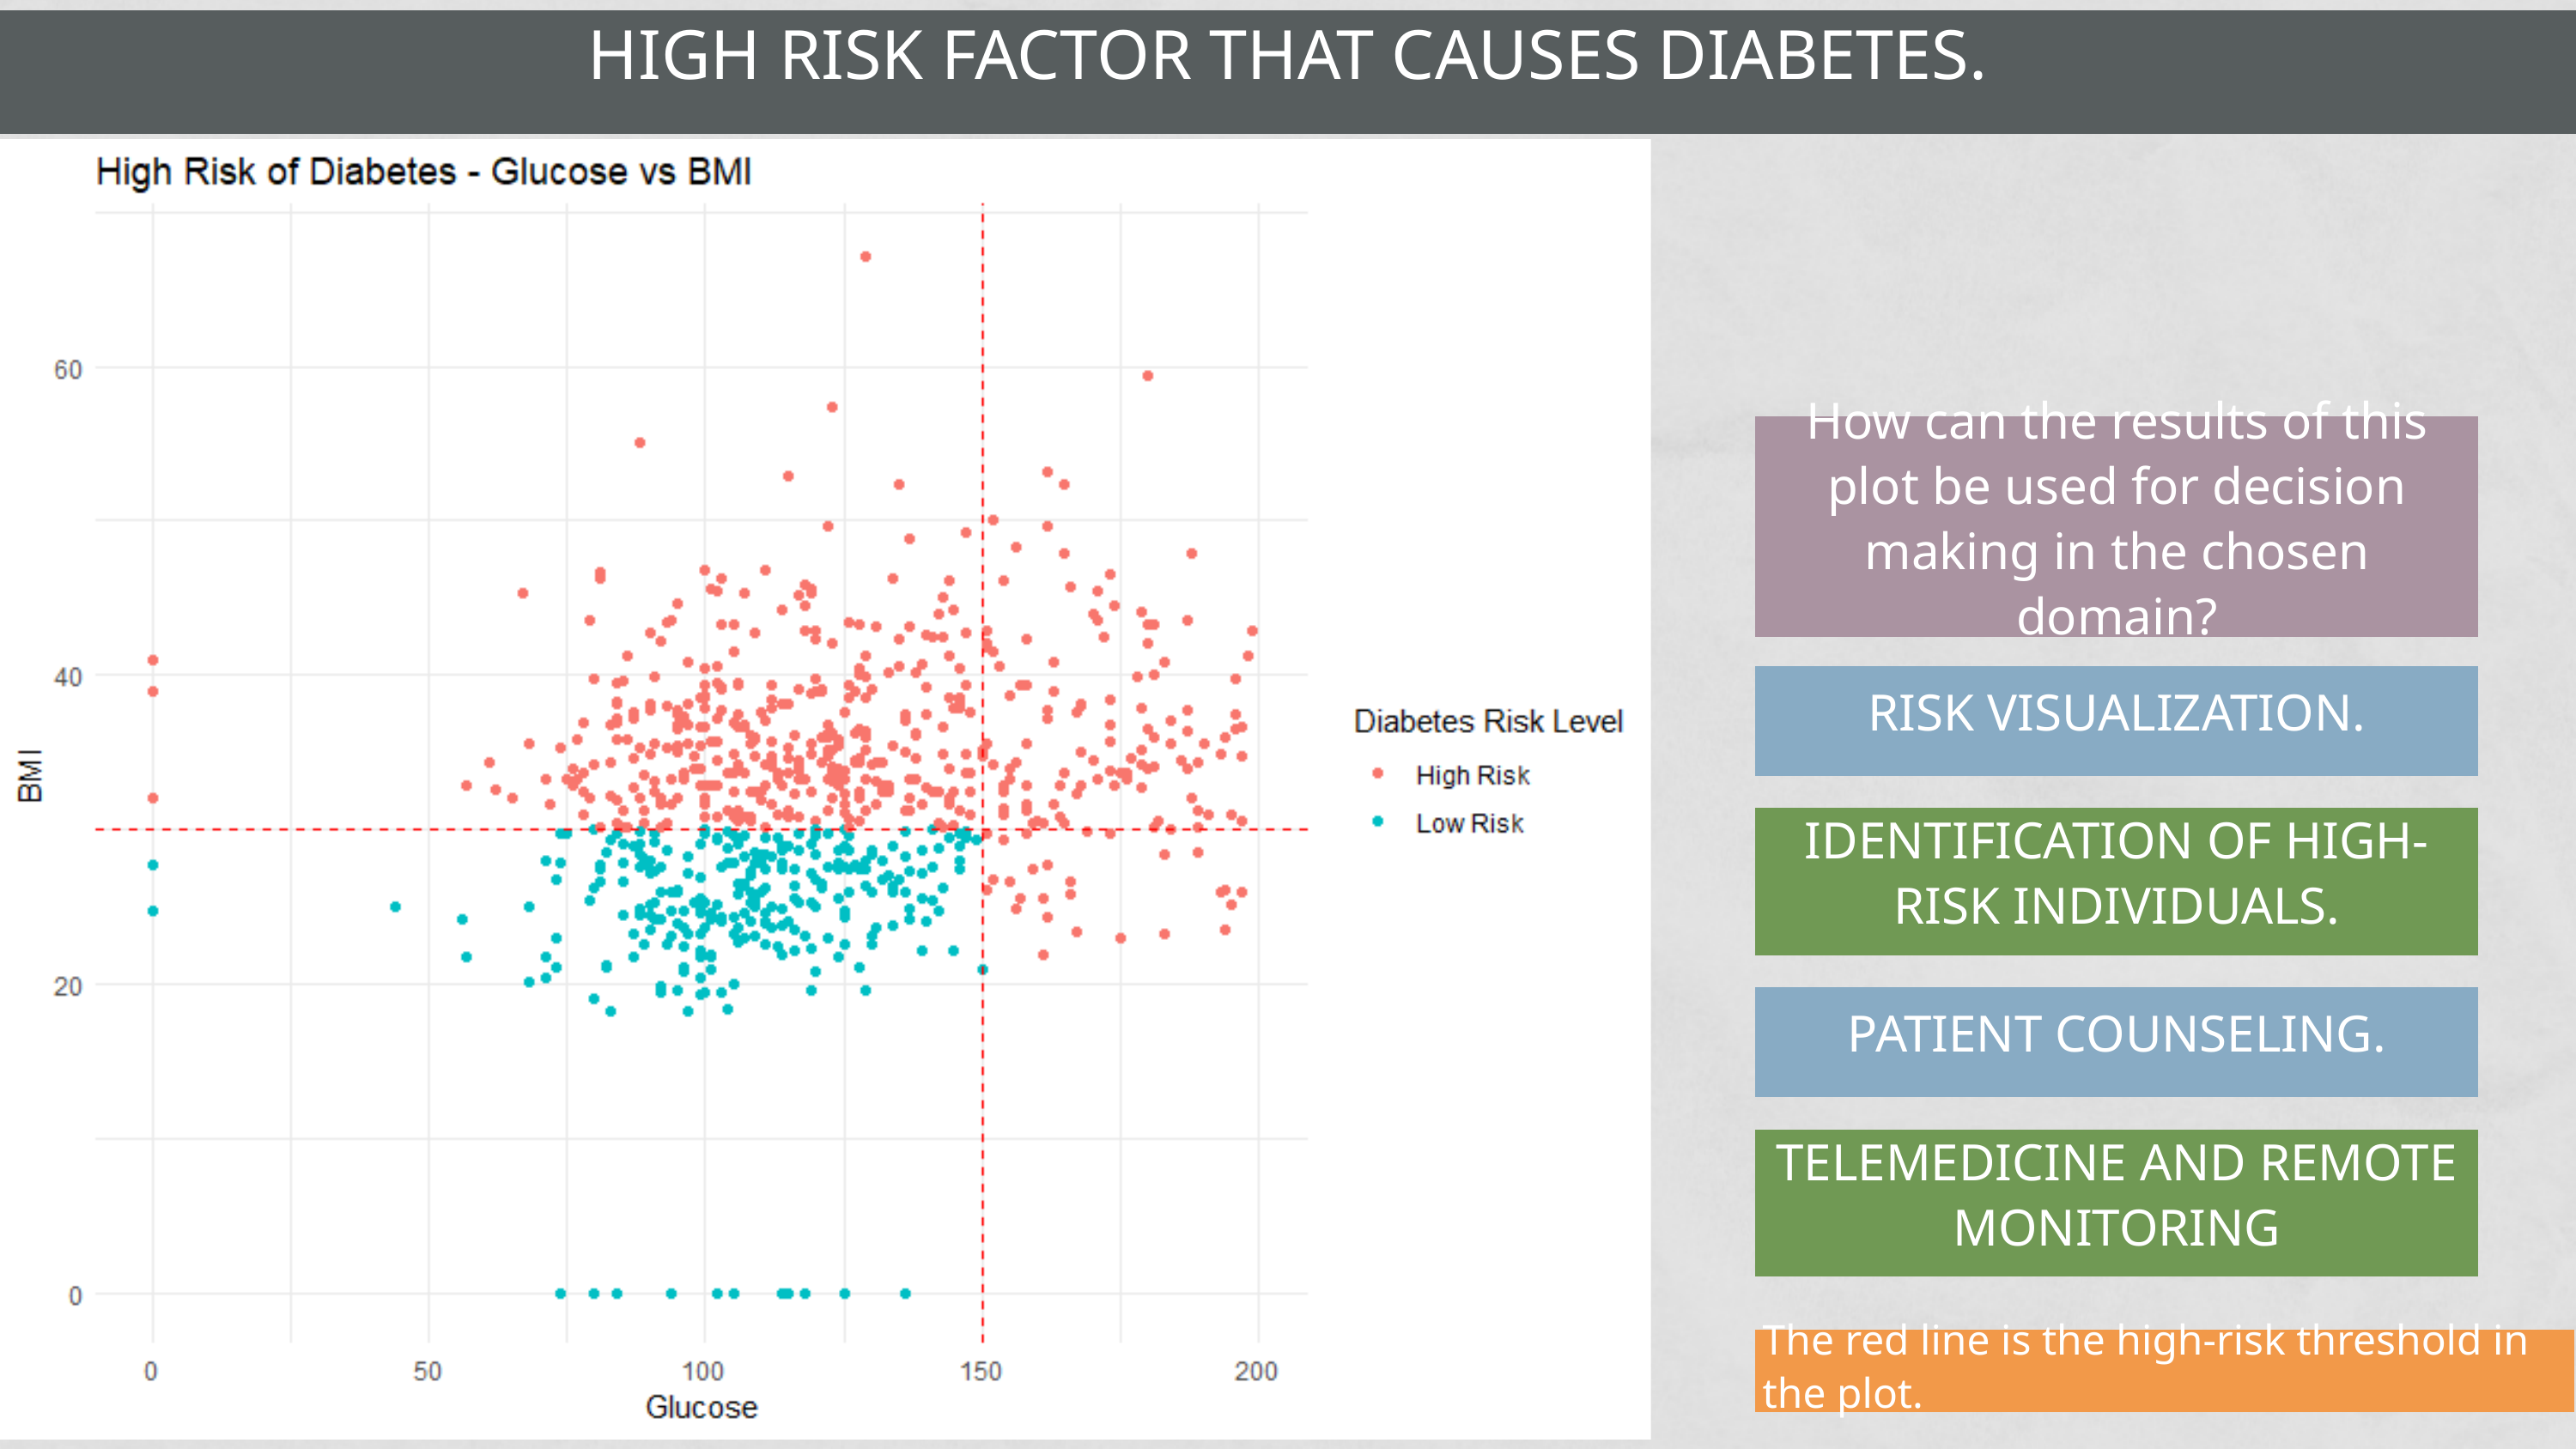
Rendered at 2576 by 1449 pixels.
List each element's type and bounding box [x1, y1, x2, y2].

text_box [1755, 1129, 2479, 1277]
text_box [0, 142, 1651, 1440]
text_box [1755, 1329, 2575, 1412]
text_box [1755, 416, 2479, 638]
text_box [1755, 807, 2479, 955]
text_box [1755, 986, 2479, 1097]
text_box [0, 0, 2576, 9]
text_box [0, 143, 2576, 1449]
text_box [0, 9, 2576, 135]
text_box [1755, 665, 2479, 776]
